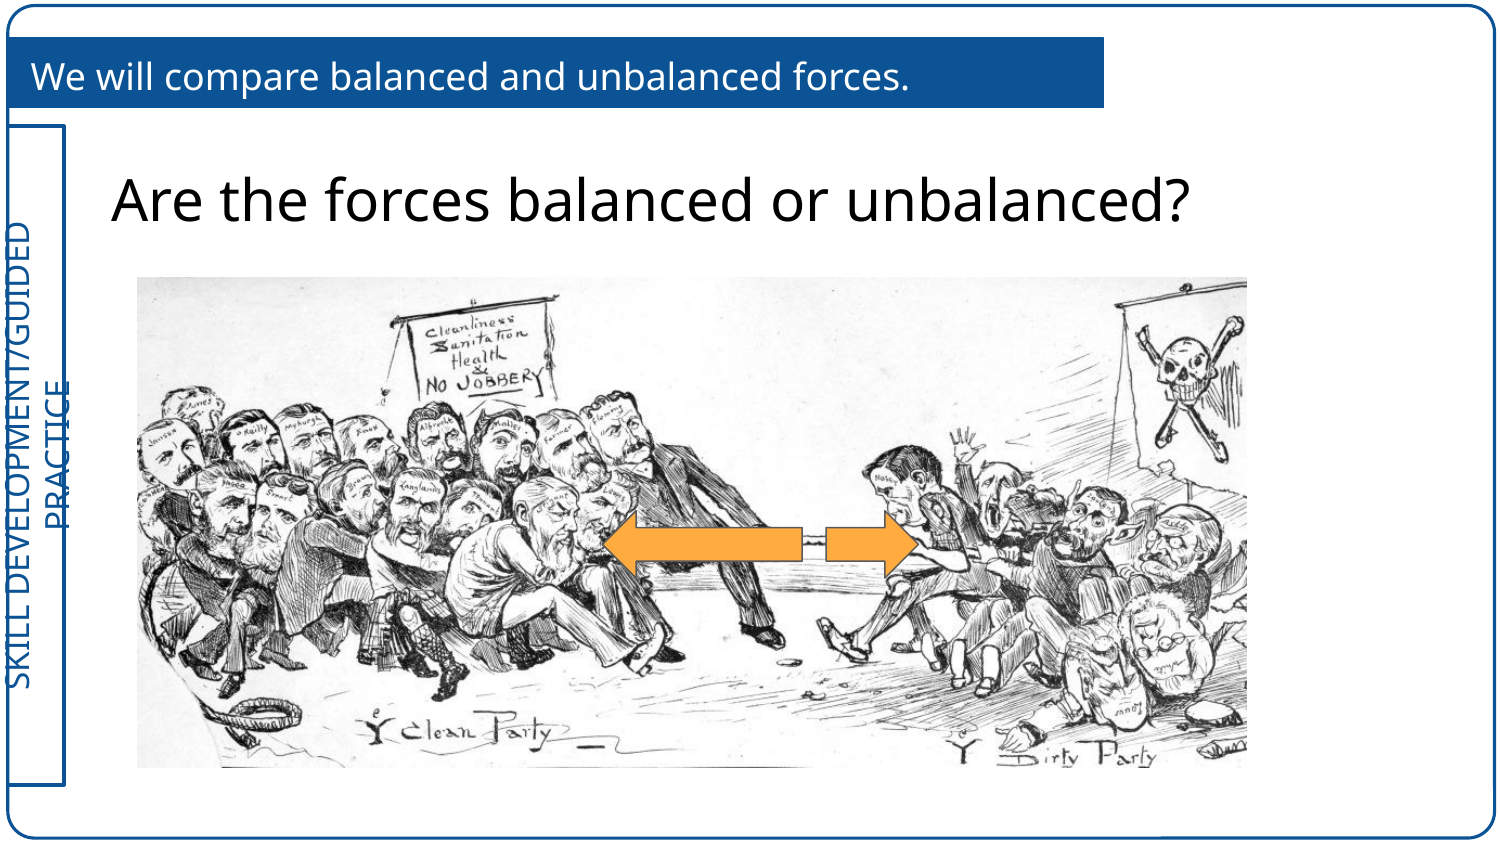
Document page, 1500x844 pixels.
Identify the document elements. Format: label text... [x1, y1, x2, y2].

picture [137, 277, 1248, 769]
list Are the forces balanced or unbalanced? [95, 138, 1363, 649]
subtitle We will compare balanced and unbalanced forces. [15, 43, 1097, 101]
